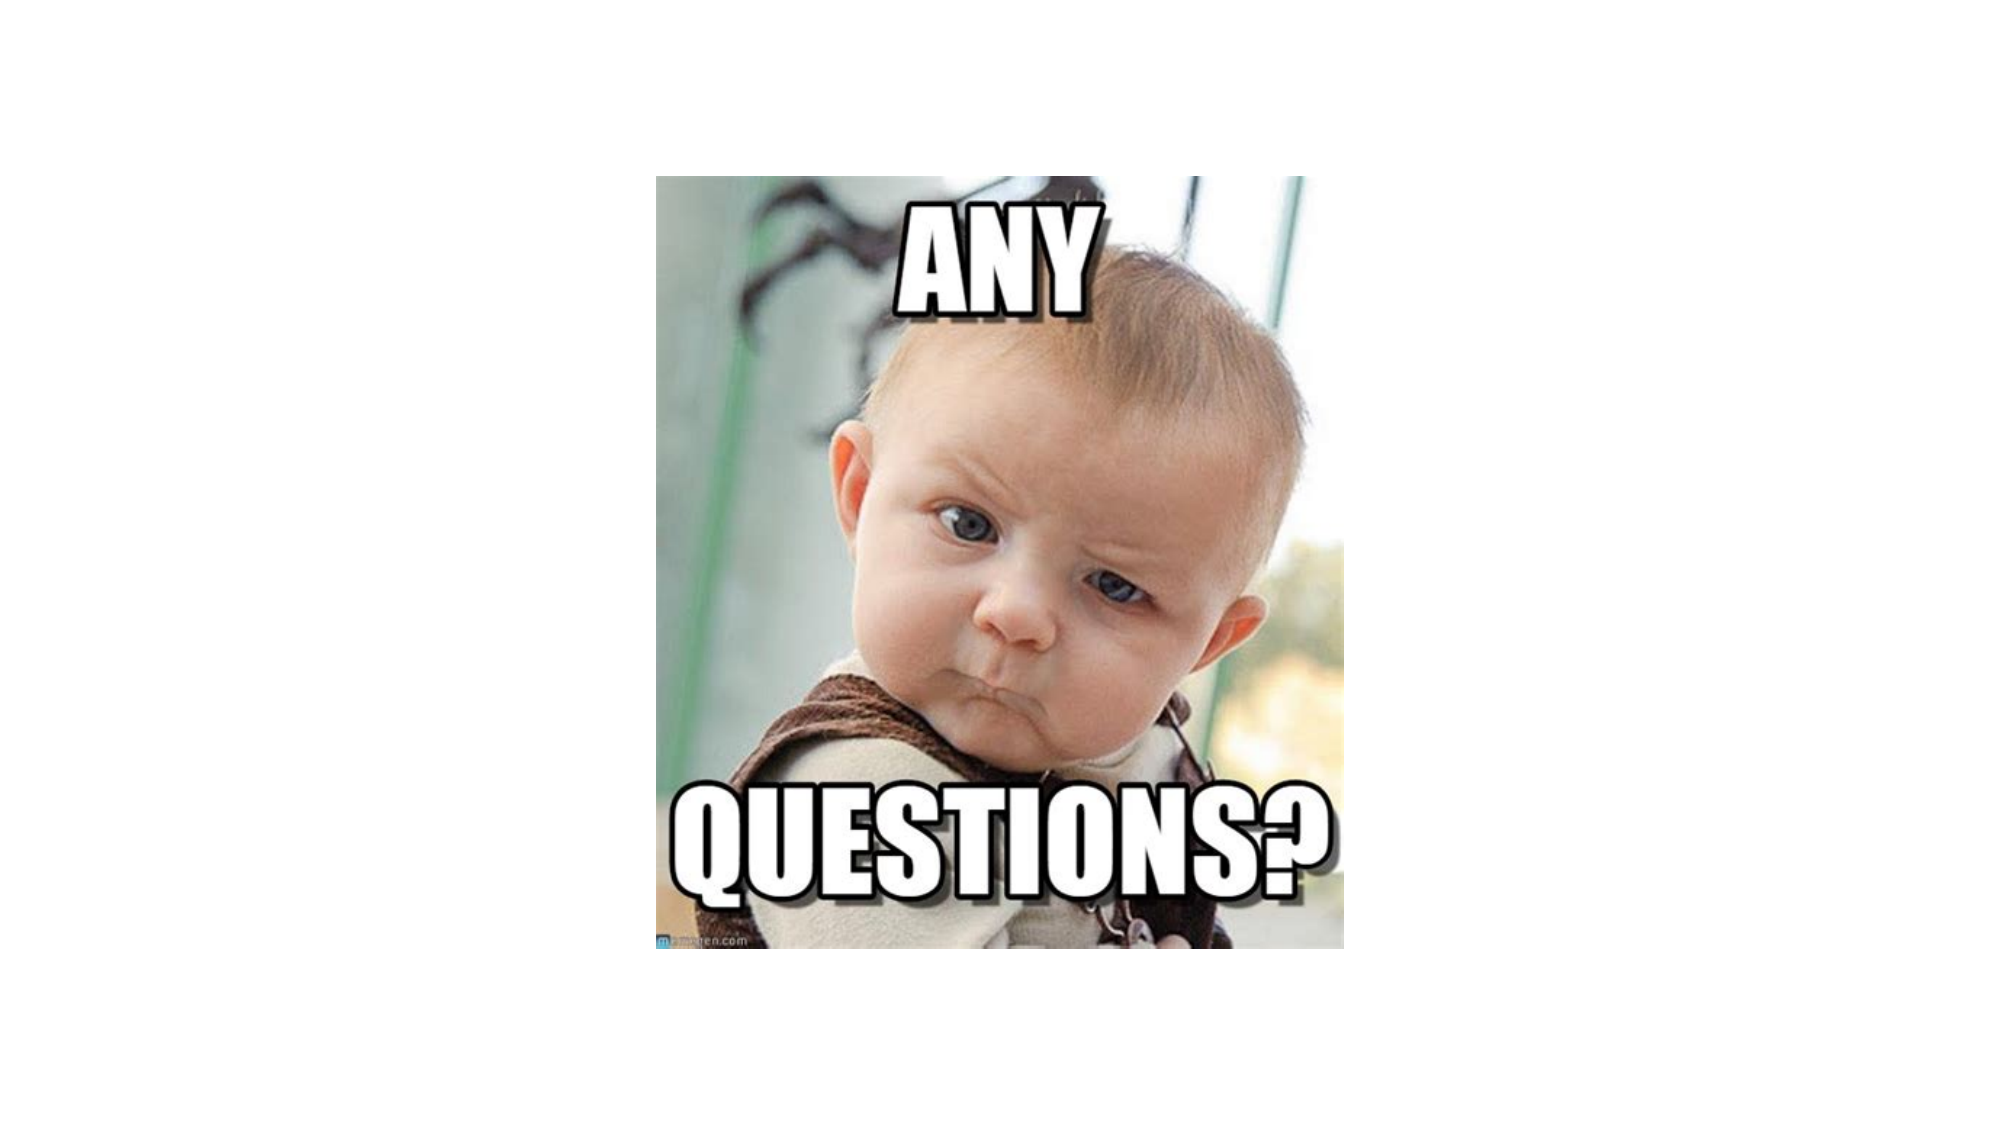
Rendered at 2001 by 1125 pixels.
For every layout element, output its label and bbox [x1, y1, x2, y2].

picture [656, 176, 1344, 949]
